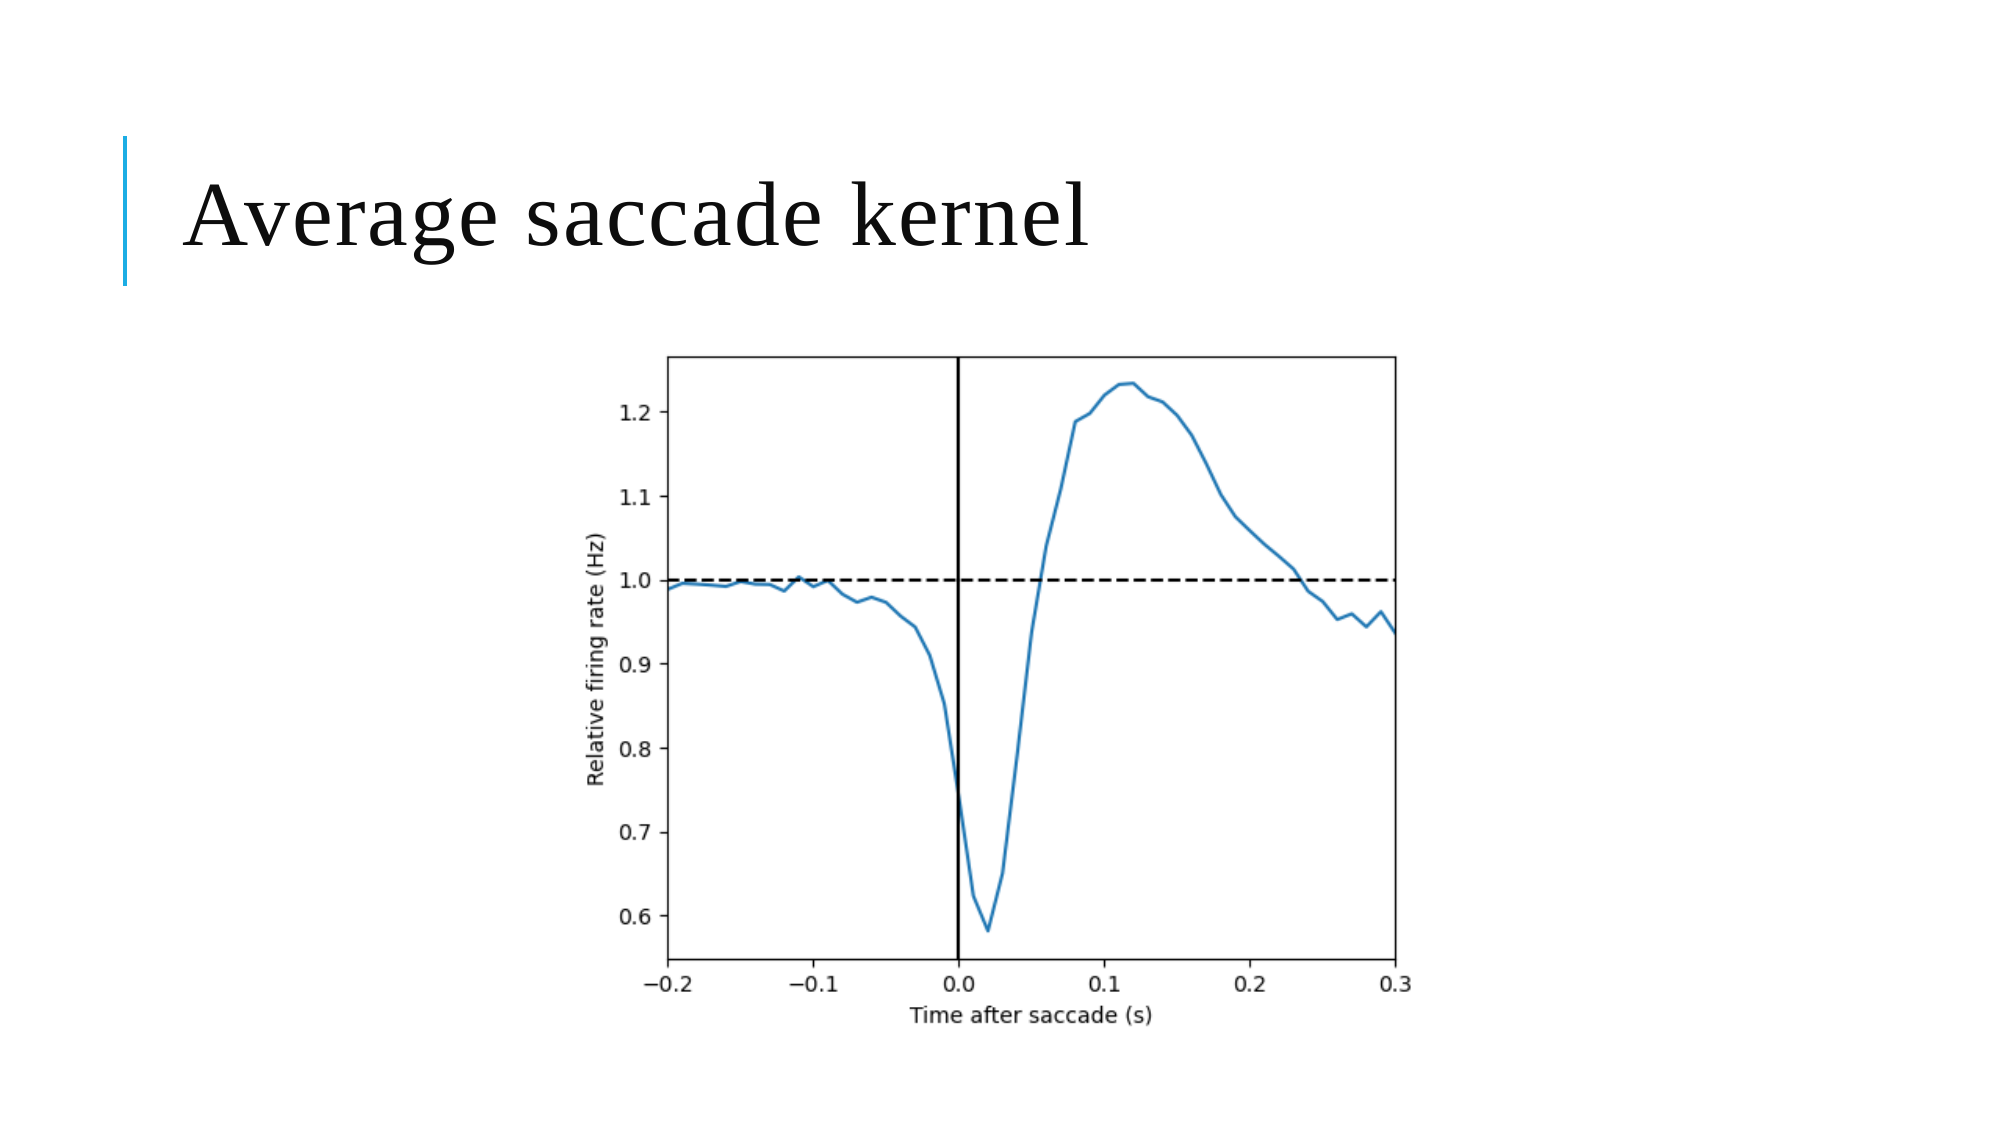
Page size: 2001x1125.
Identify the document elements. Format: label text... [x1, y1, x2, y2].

picture [572, 341, 1428, 1043]
title Average saccade kernel [168, 96, 1763, 342]
